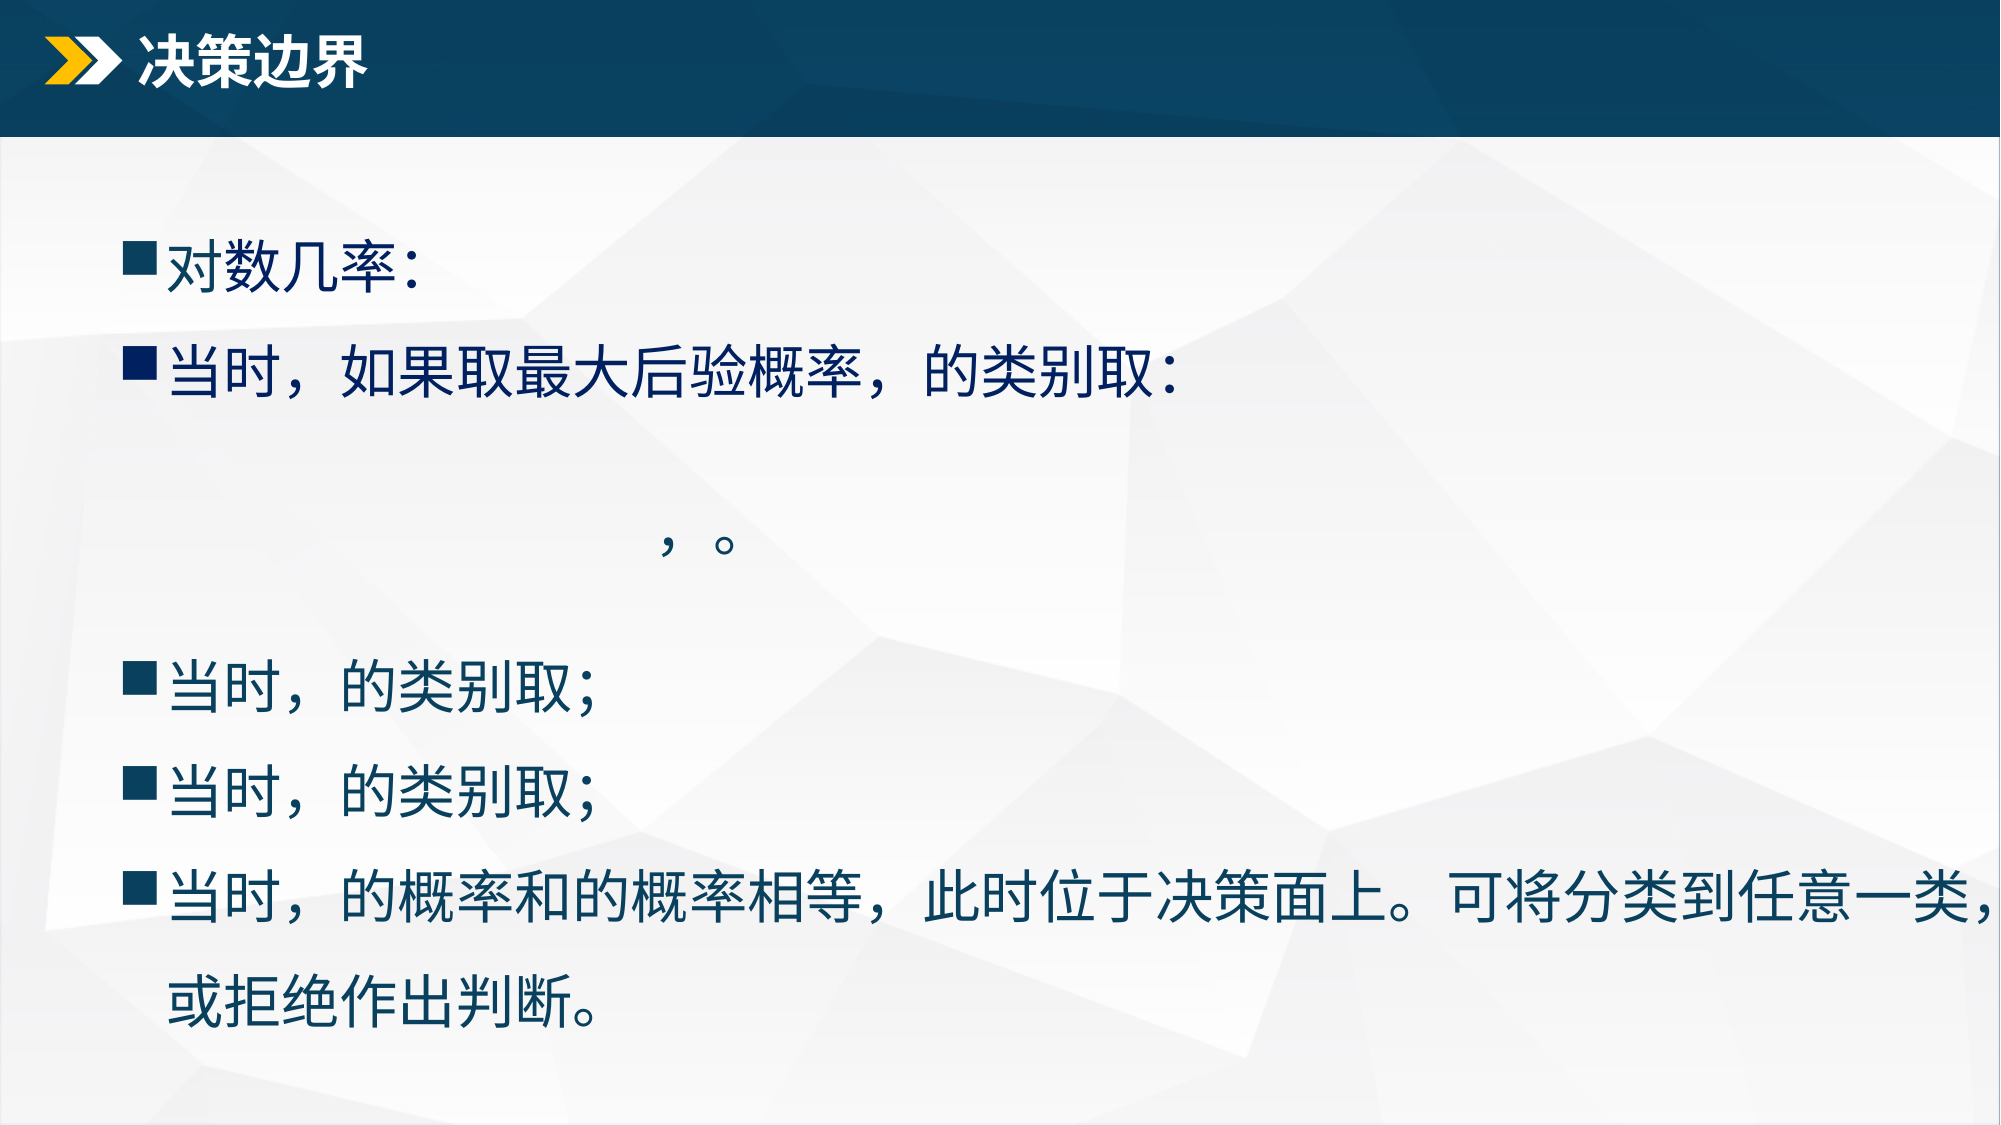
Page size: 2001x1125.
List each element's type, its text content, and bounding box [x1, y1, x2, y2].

picture [0, 0, 2000, 1125]
title 决策边界 [122, 25, 1723, 137]
